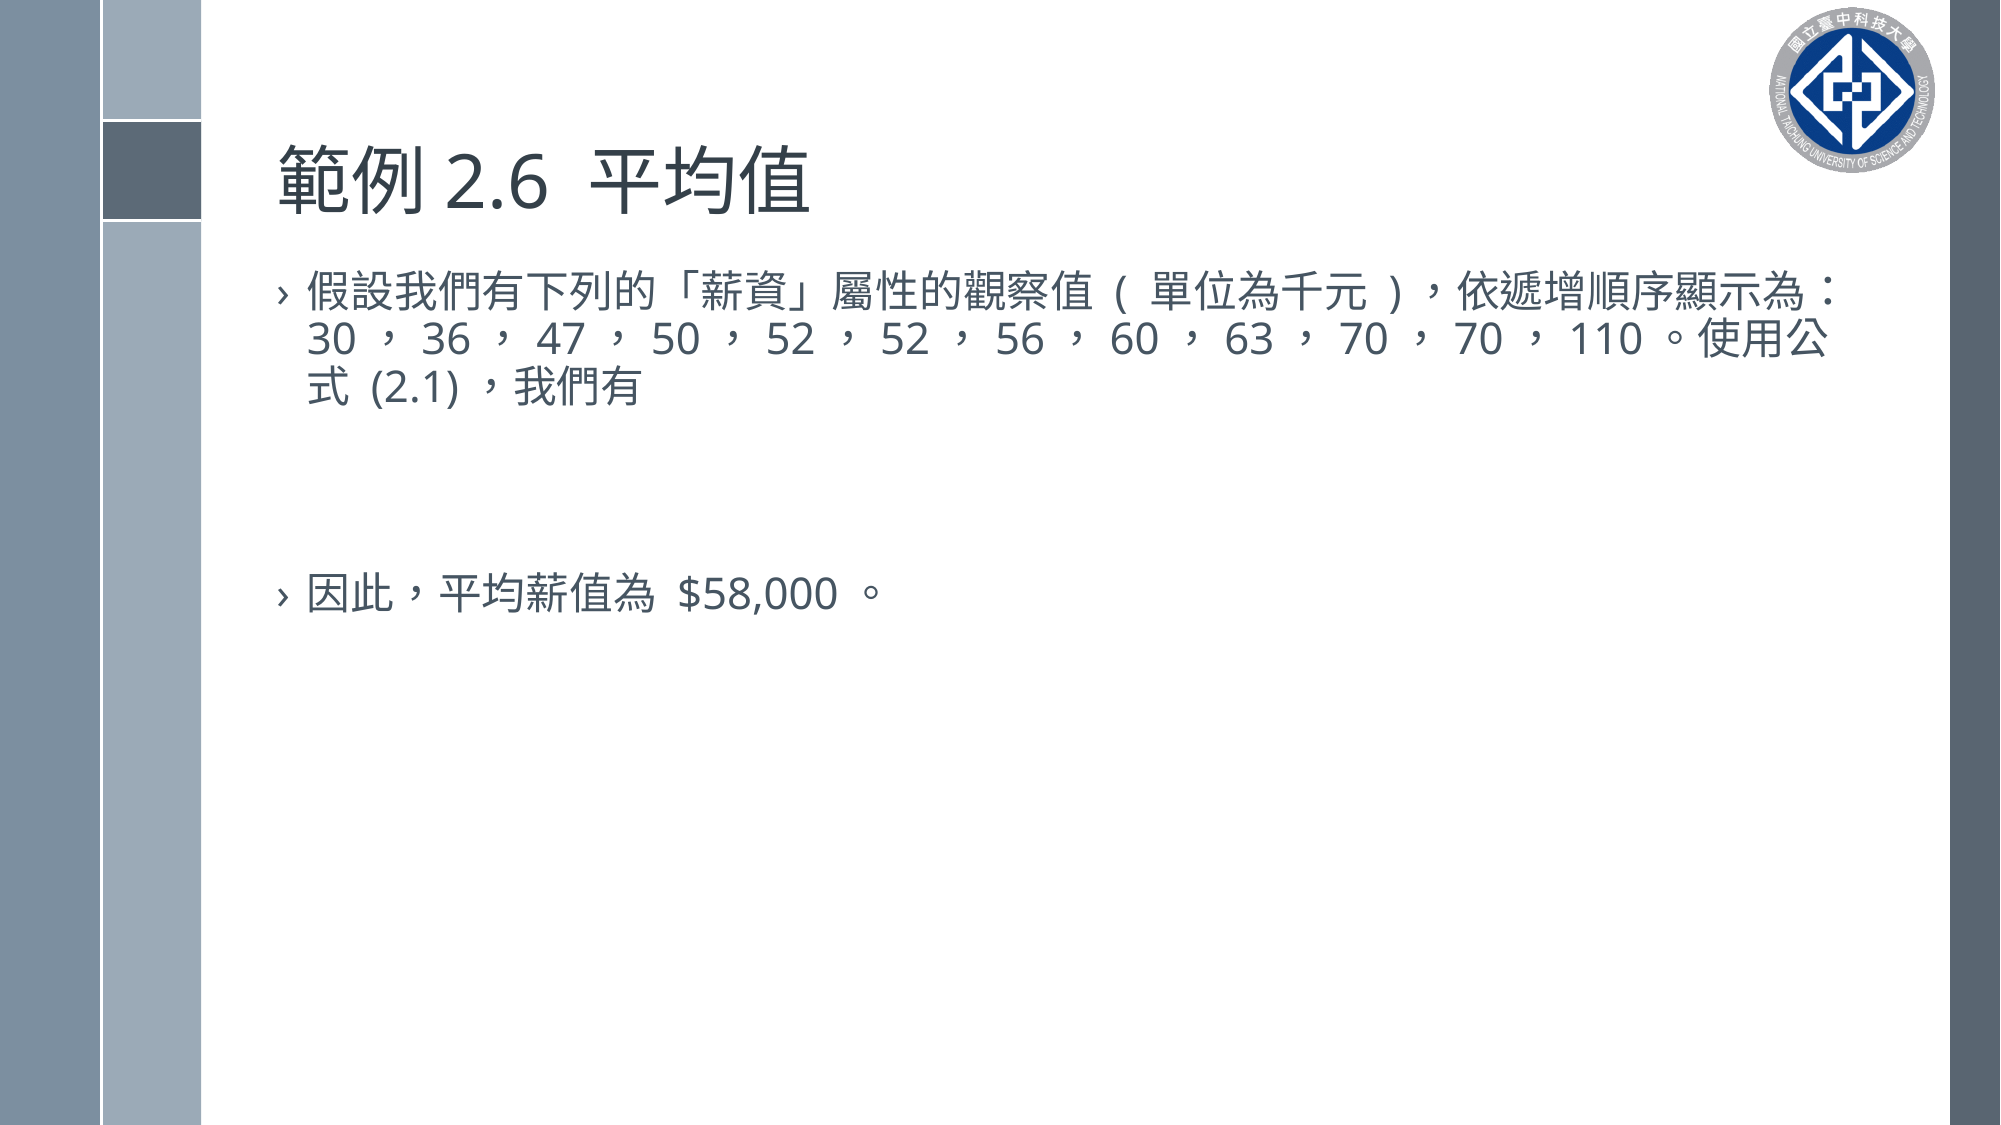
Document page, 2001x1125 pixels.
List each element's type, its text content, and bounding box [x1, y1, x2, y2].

title 範例2.6 平均值 [261, 29, 1867, 233]
picture [1769, 7, 1935, 173]
